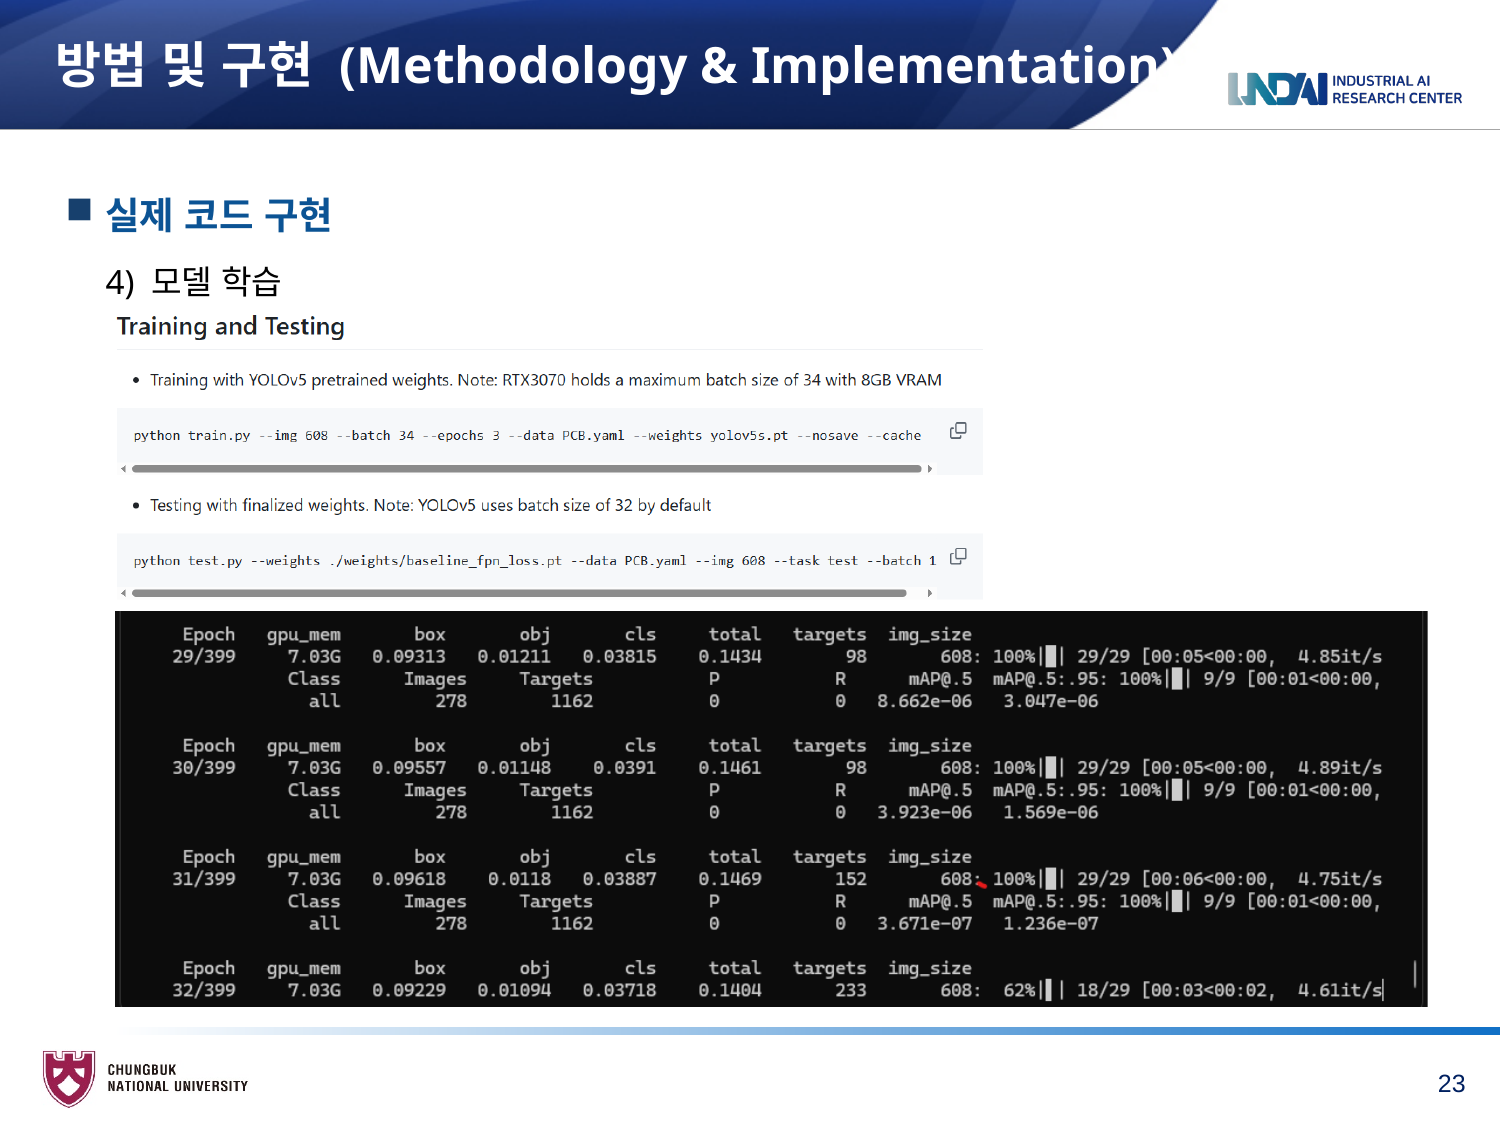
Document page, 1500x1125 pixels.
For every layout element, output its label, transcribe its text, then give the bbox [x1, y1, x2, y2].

picture [114, 309, 987, 606]
picture [41, 1049, 249, 1109]
picture [0, 0, 1500, 129]
title 방법 및 구현 (Methodology & Implementation) [55, 10, 1375, 116]
picture [114, 610, 1428, 1007]
text_box 실제 코드 구현 4) 모델 학습 [65, 178, 1356, 302]
